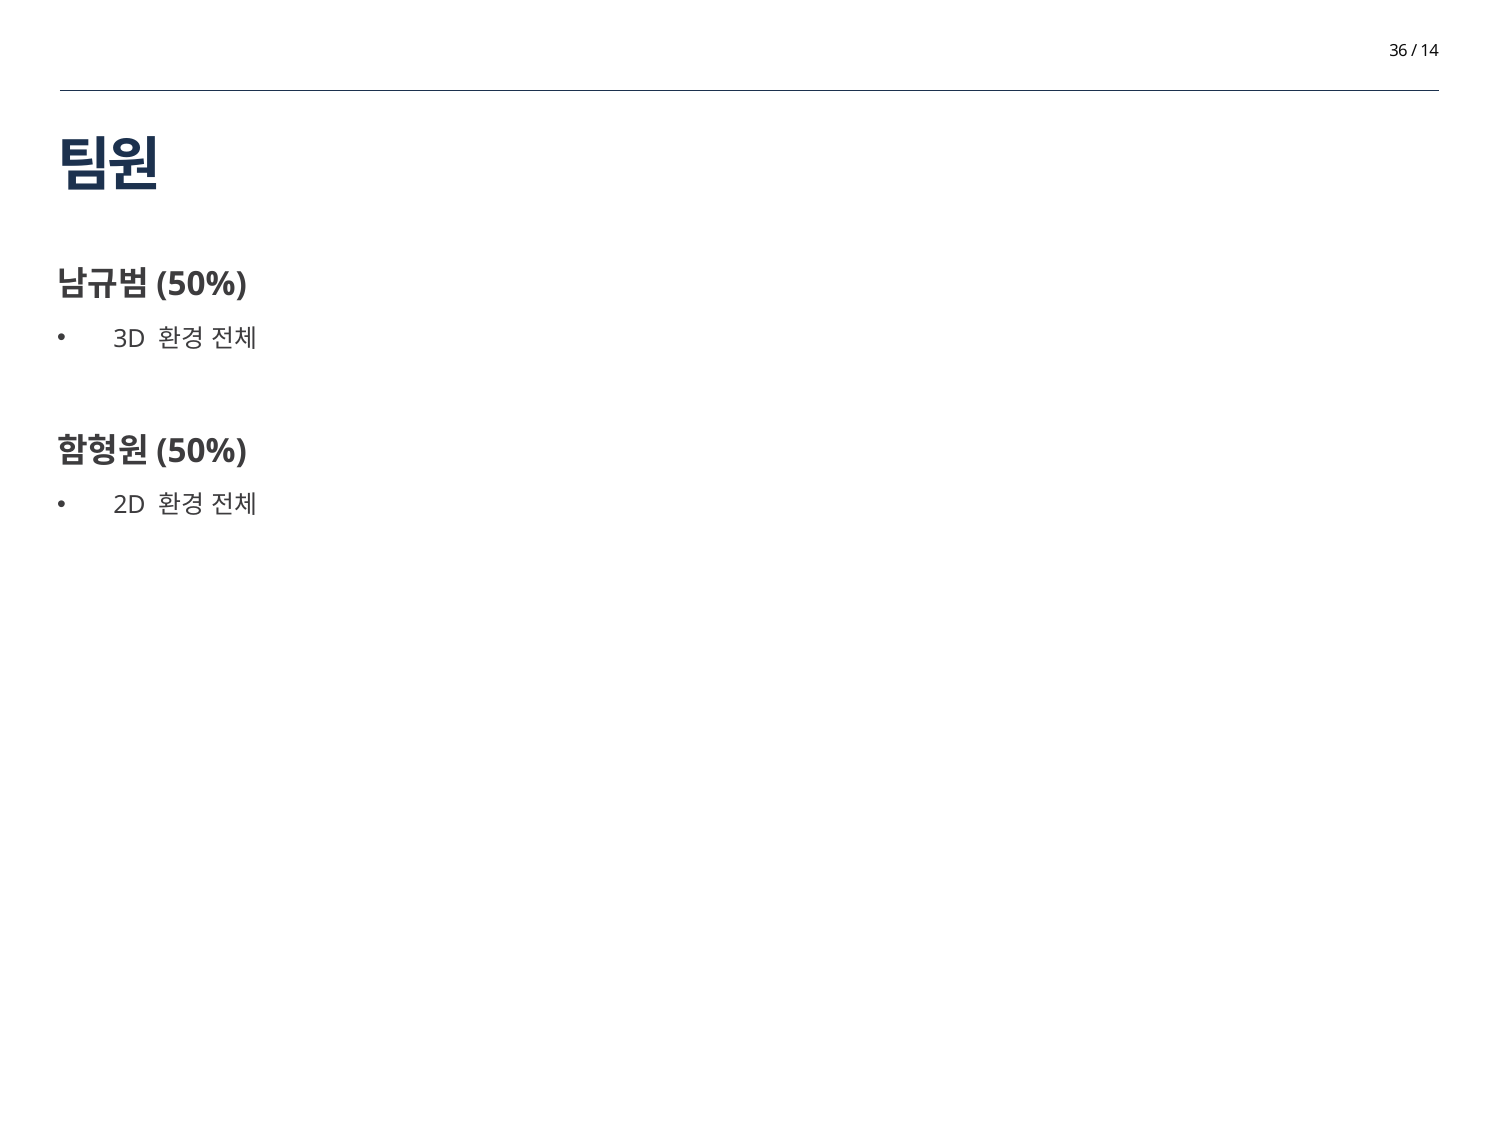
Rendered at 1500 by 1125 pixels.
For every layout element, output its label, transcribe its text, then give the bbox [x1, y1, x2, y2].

text_box 36 / 14 [1193, 32, 1454, 70]
text_box 남규범(50%) 3D 환경 전체 함형원(50%) 2D 환경 전체 [42, 235, 1432, 1021]
title 팀원 [42, 114, 1190, 211]
